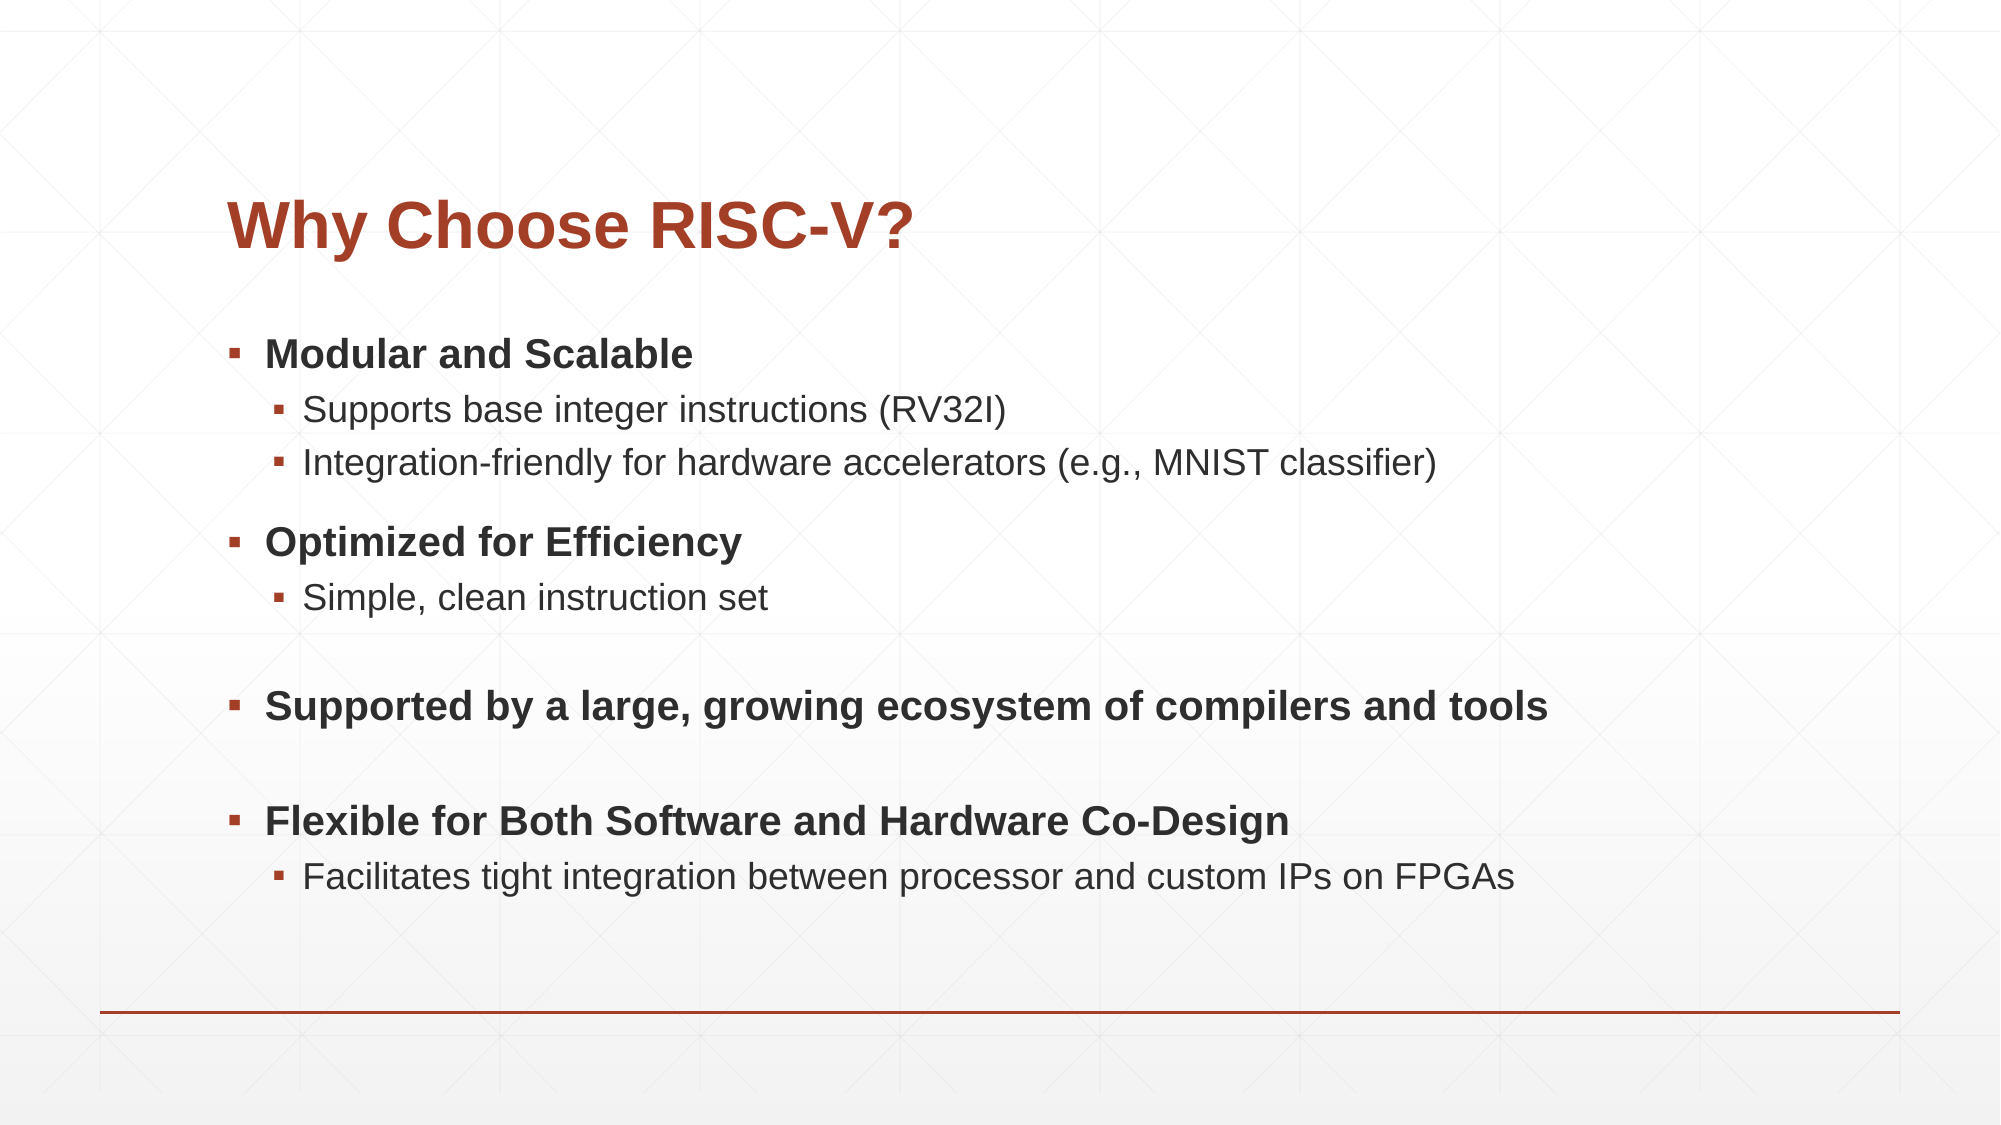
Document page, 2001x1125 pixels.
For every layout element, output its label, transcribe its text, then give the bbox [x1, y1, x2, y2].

list Modular and Scalable Supports base integer instructions (RV32I) Integration-friendly for hardware accelerators (e.g., MNIST classifier) Optimized for Efficiency Simple, clean instruction set Supported by a large, growing ecosystem of compilers and tools Flexible for Both Software and Hardware Co-Design Facilitates tight integration between processor and custom IPs on FPGAs [212, 324, 1788, 950]
title Why Choose RISC-V? [212, 82, 1788, 271]
